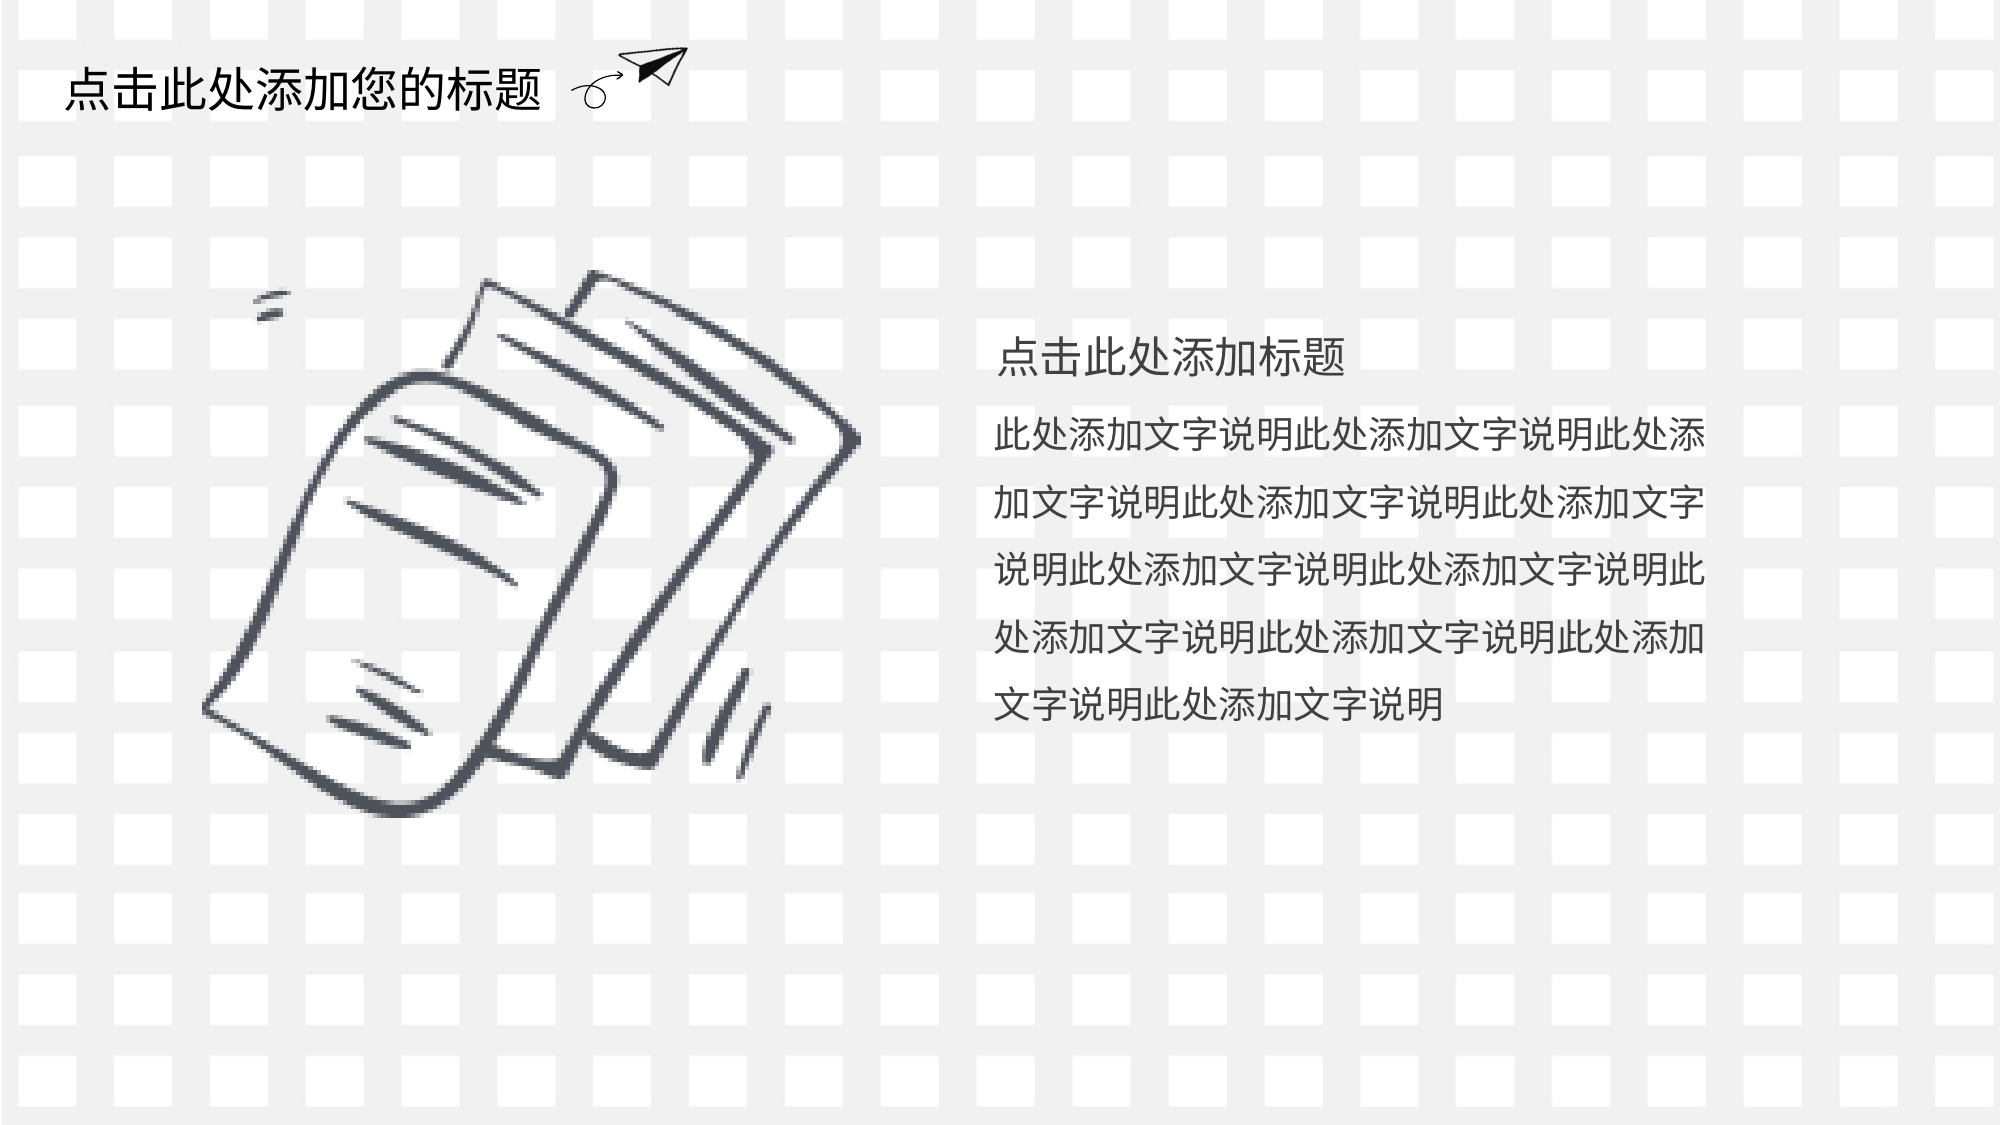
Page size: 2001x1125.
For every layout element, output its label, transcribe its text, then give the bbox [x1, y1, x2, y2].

text_box 点击此处添加您的标题 [48, 52, 559, 125]
text_box 此处添加文字说明此处添加文字说明此处添加文字说明此处添加文字说明此处添加文字说明此处添加文字说明此处添加文字说明此处添加文字说明此处添加文字说明此处添加文字说明此处添加文字说明 [979, 381, 1723, 734]
text_box 点击此处添加标题 [981, 296, 1361, 381]
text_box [581, 43, 686, 109]
picture [0, 0, 2000, 1125]
